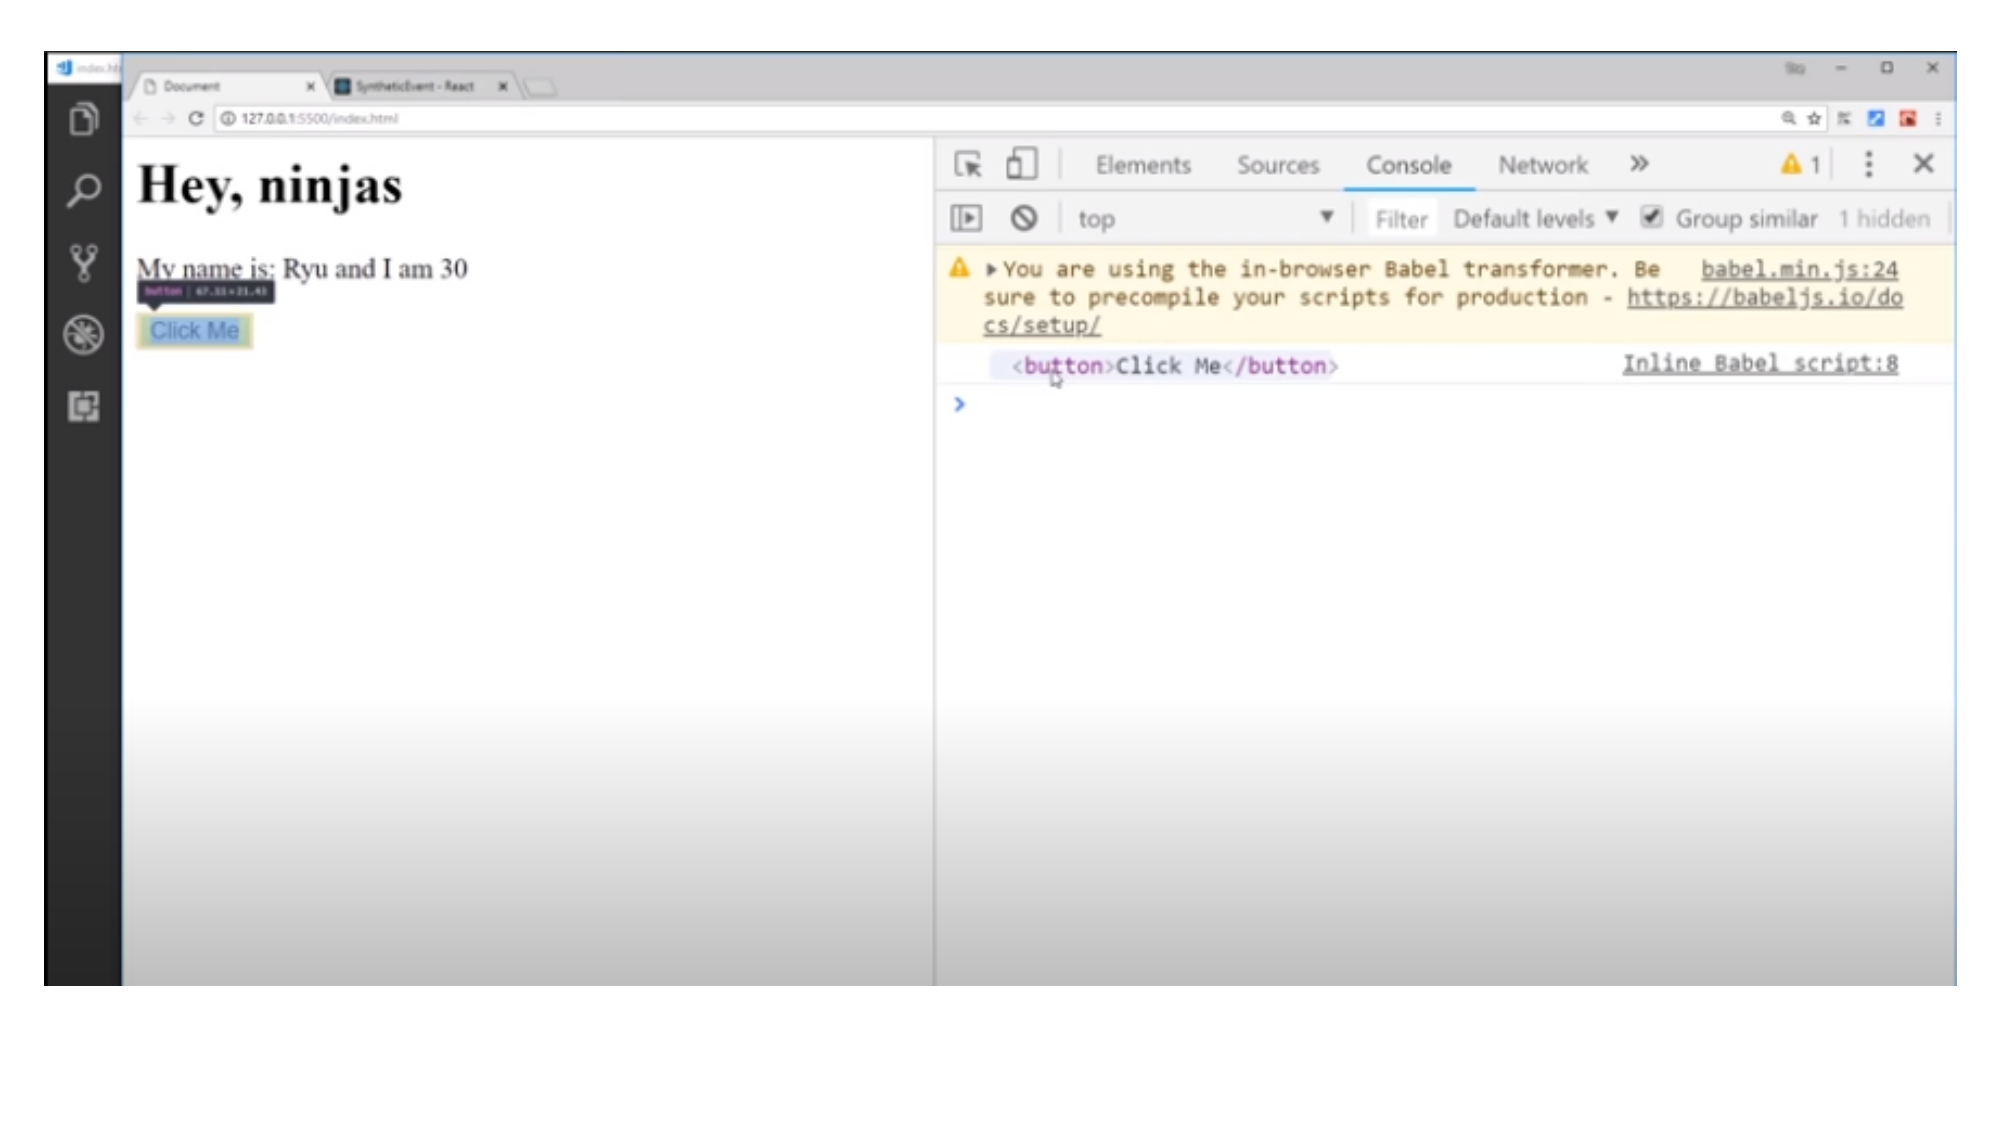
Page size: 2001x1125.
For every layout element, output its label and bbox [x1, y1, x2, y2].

picture [43, 51, 1957, 987]
